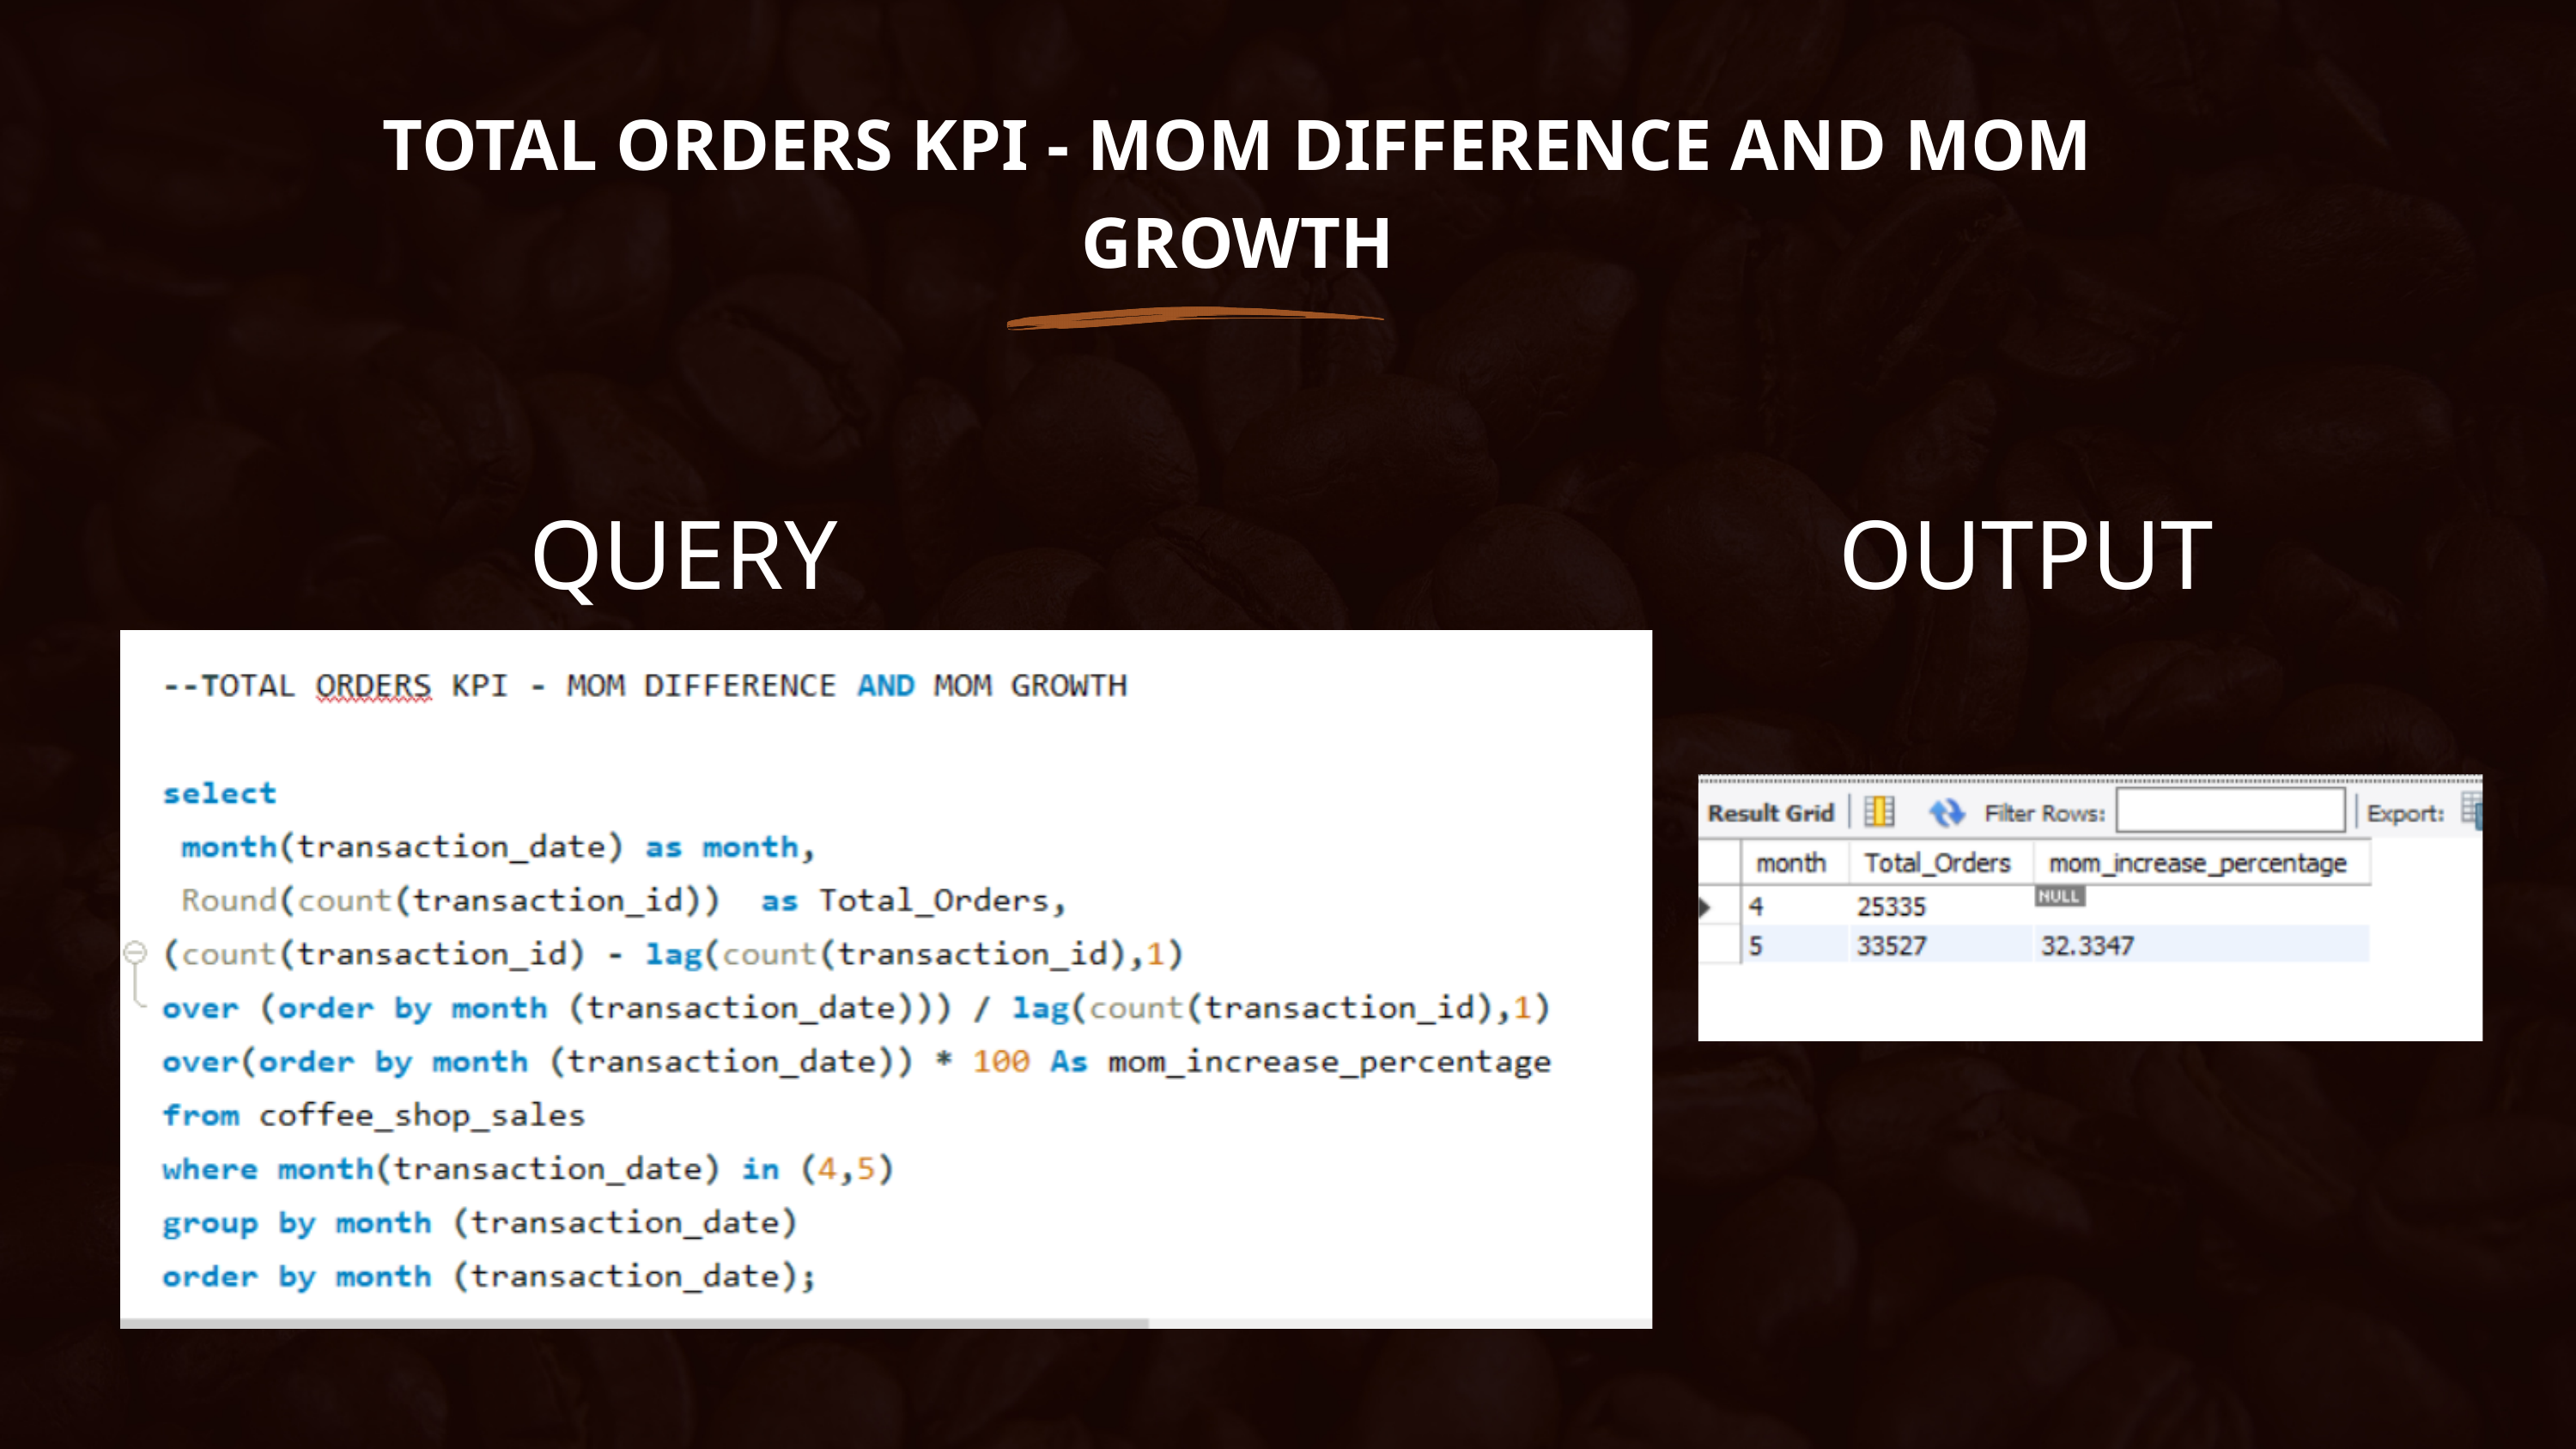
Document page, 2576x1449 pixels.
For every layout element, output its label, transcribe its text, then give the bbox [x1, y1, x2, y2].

text_box TOTAL ORDERS KPI - MOM DIFFERENCE AND MOM GROWTH [326, 0, 2149, 380]
text_box OUTPUT [1757, 475, 2295, 609]
text_box [0, 0, 2576, 1449]
text_box [1698, 774, 2483, 1042]
text_box [120, 630, 1653, 1329]
text_box QUERY [415, 475, 953, 609]
